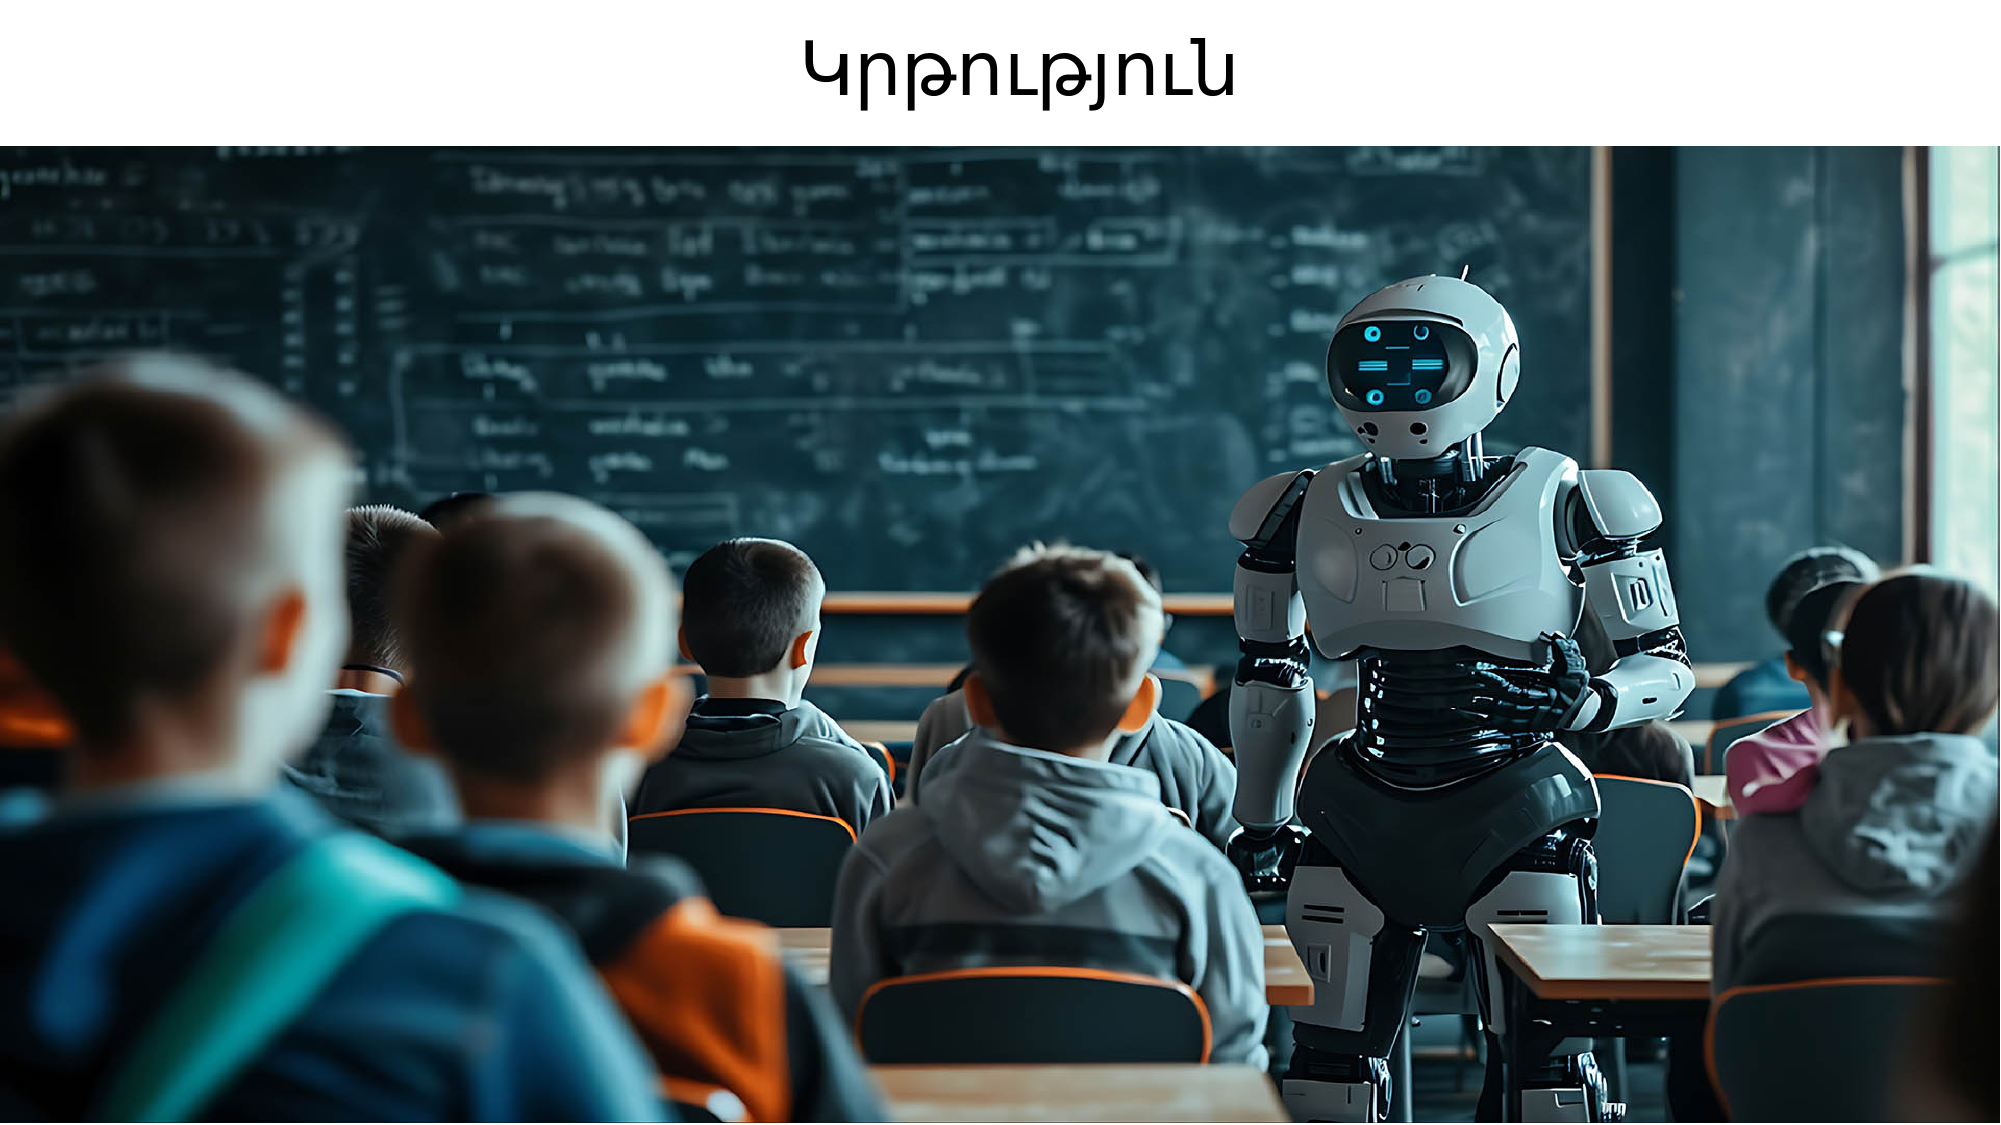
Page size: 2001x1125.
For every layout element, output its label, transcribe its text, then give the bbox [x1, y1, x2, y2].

picture [0, 146, 2000, 1123]
text_box Կրթություն [784, 12, 1352, 118]
